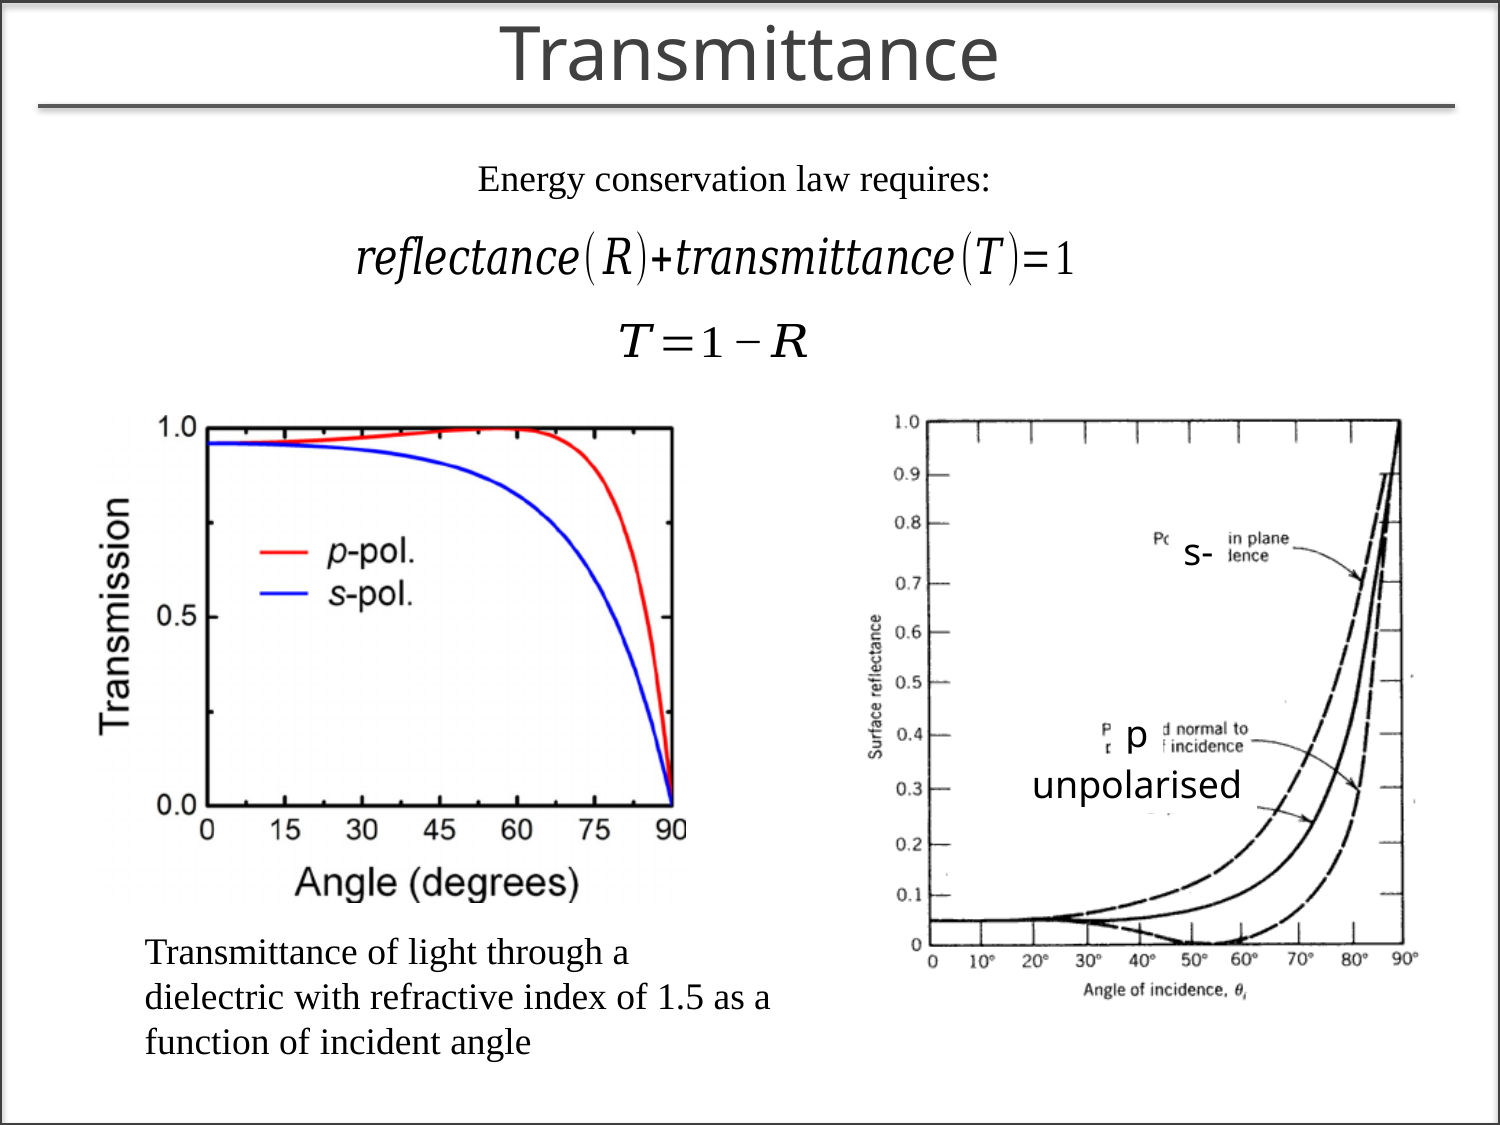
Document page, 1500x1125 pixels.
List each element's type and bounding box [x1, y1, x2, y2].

text_box [0, 0, 1500, 1125]
picture [828, 390, 1437, 1005]
picture [96, 415, 686, 903]
